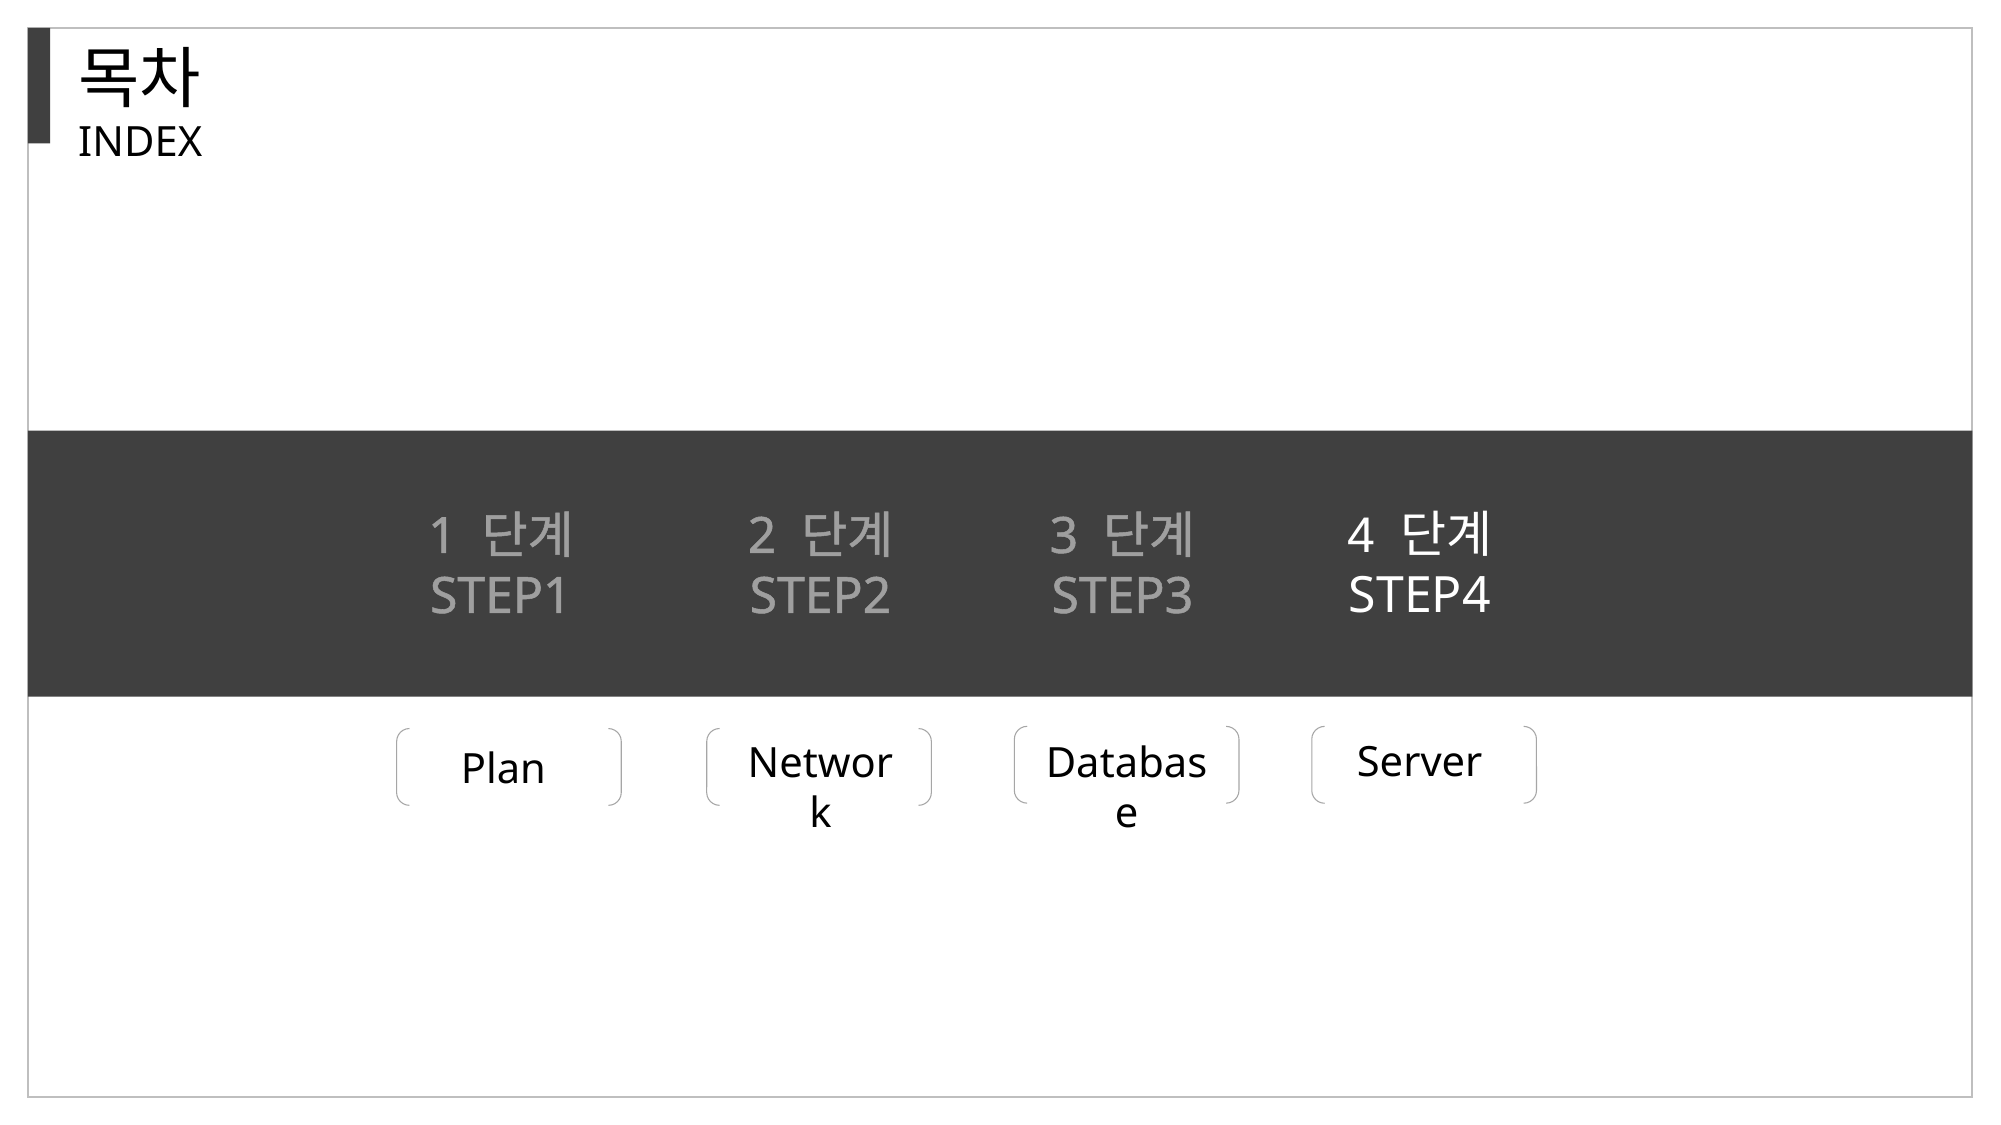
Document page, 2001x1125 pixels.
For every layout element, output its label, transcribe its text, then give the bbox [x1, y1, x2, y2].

text_box [27, 27, 51, 144]
text_box [27, 698, 1973, 1098]
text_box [706, 728, 932, 806]
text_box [397, 495, 1746, 632]
text_box 목차 INDEX [63, 27, 269, 173]
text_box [1311, 726, 1537, 839]
text_box [27, 27, 1973, 430]
text_box [27, 430, 1973, 698]
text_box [1014, 726, 1239, 804]
text_box Plan [396, 727, 622, 806]
